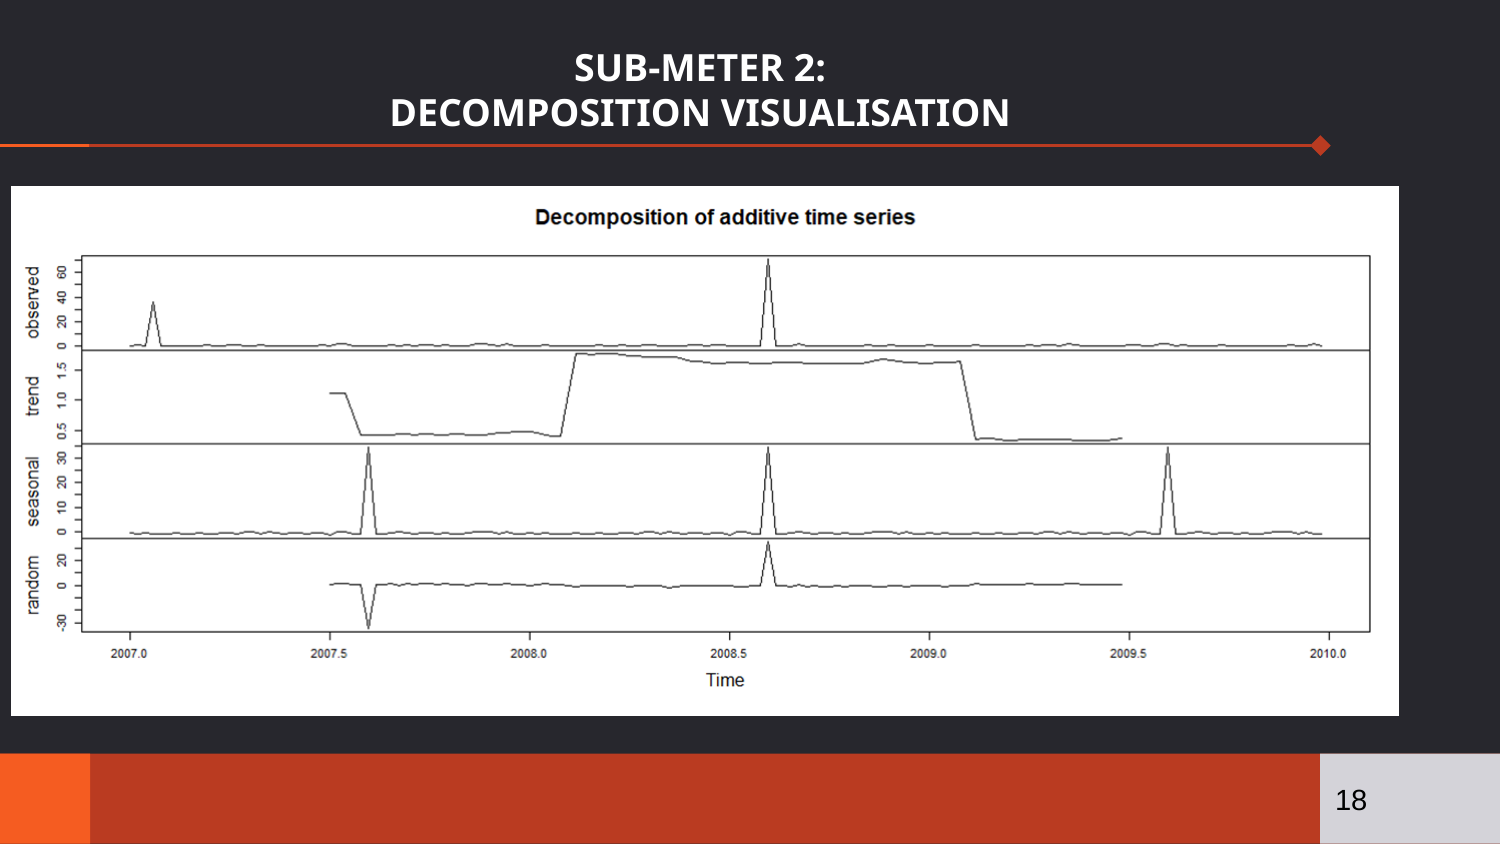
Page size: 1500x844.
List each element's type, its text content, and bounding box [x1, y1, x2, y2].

picture [11, 186, 1399, 717]
title SUB-METER 2: DECOMPOSITION VISUALISATION [90, 59, 1320, 150]
slide_number 18 [1320, 753, 1500, 844]
